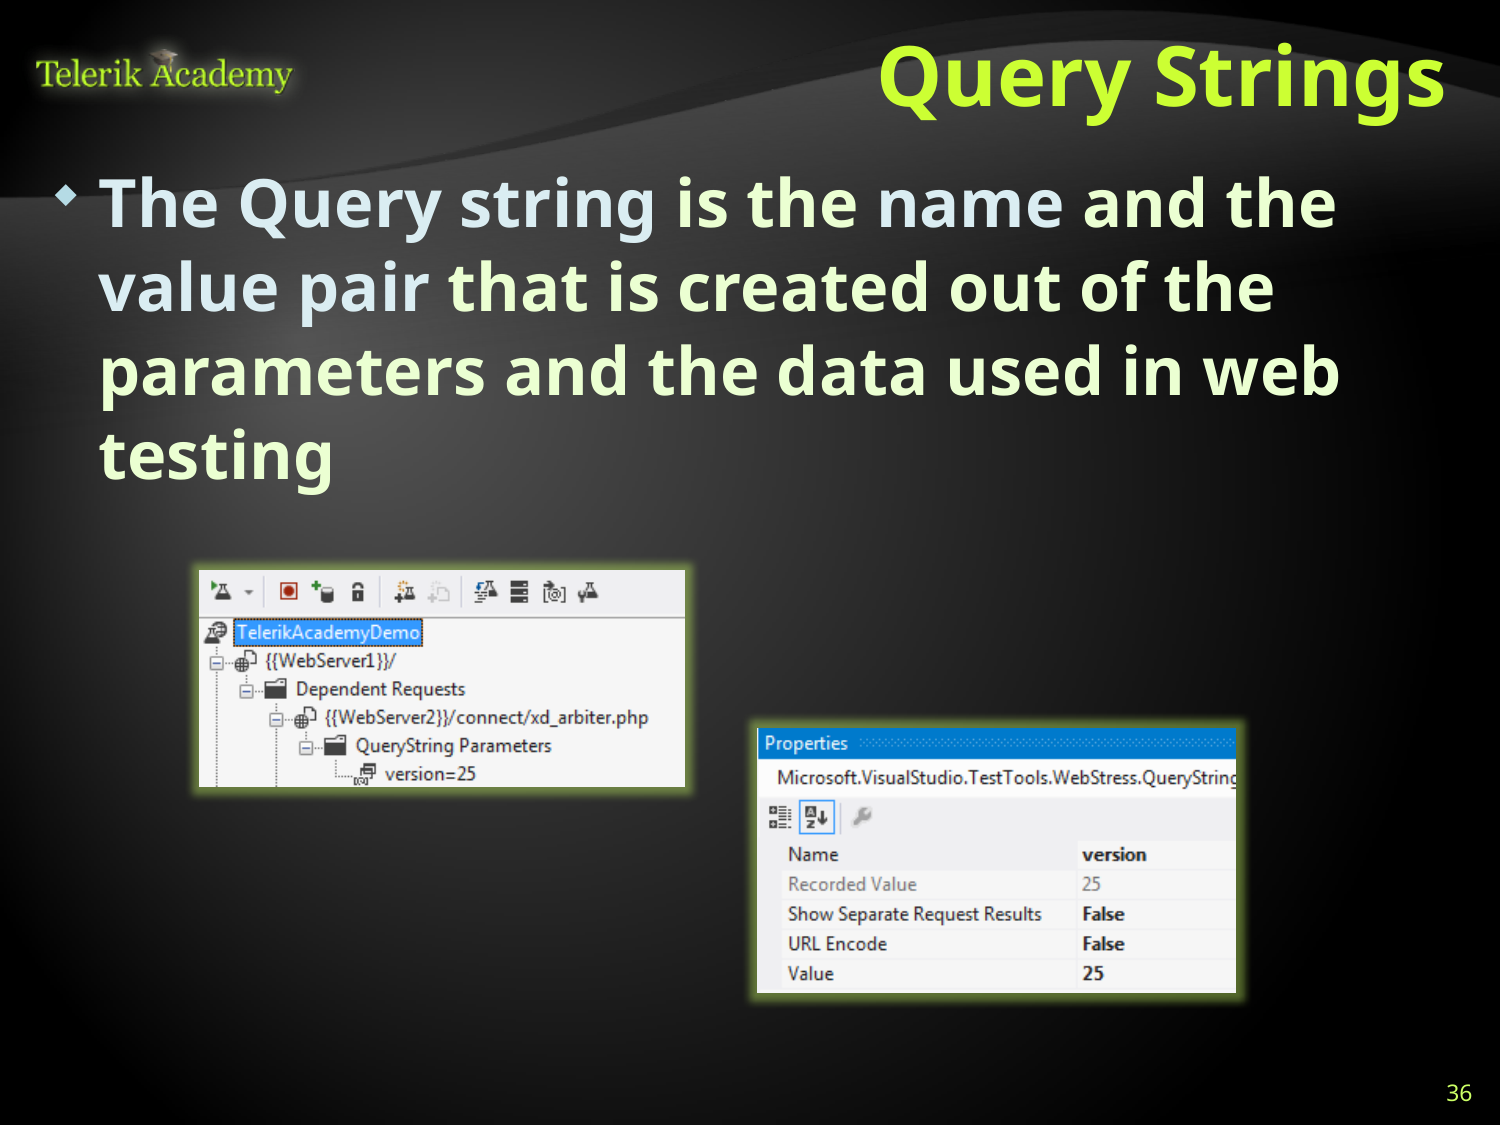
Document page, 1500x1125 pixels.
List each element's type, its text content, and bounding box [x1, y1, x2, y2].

title Query Strings [300, 12, 1463, 149]
title The "Level" Parameter (2) [753, 723, 1242, 734]
picture [0, 0, 1500, 1125]
slide_number 36 [1412, 1074, 1488, 1113]
list The Query string is the name and the value pair that is created out of the parameters and the data used in web testing [37, 149, 1463, 1100]
